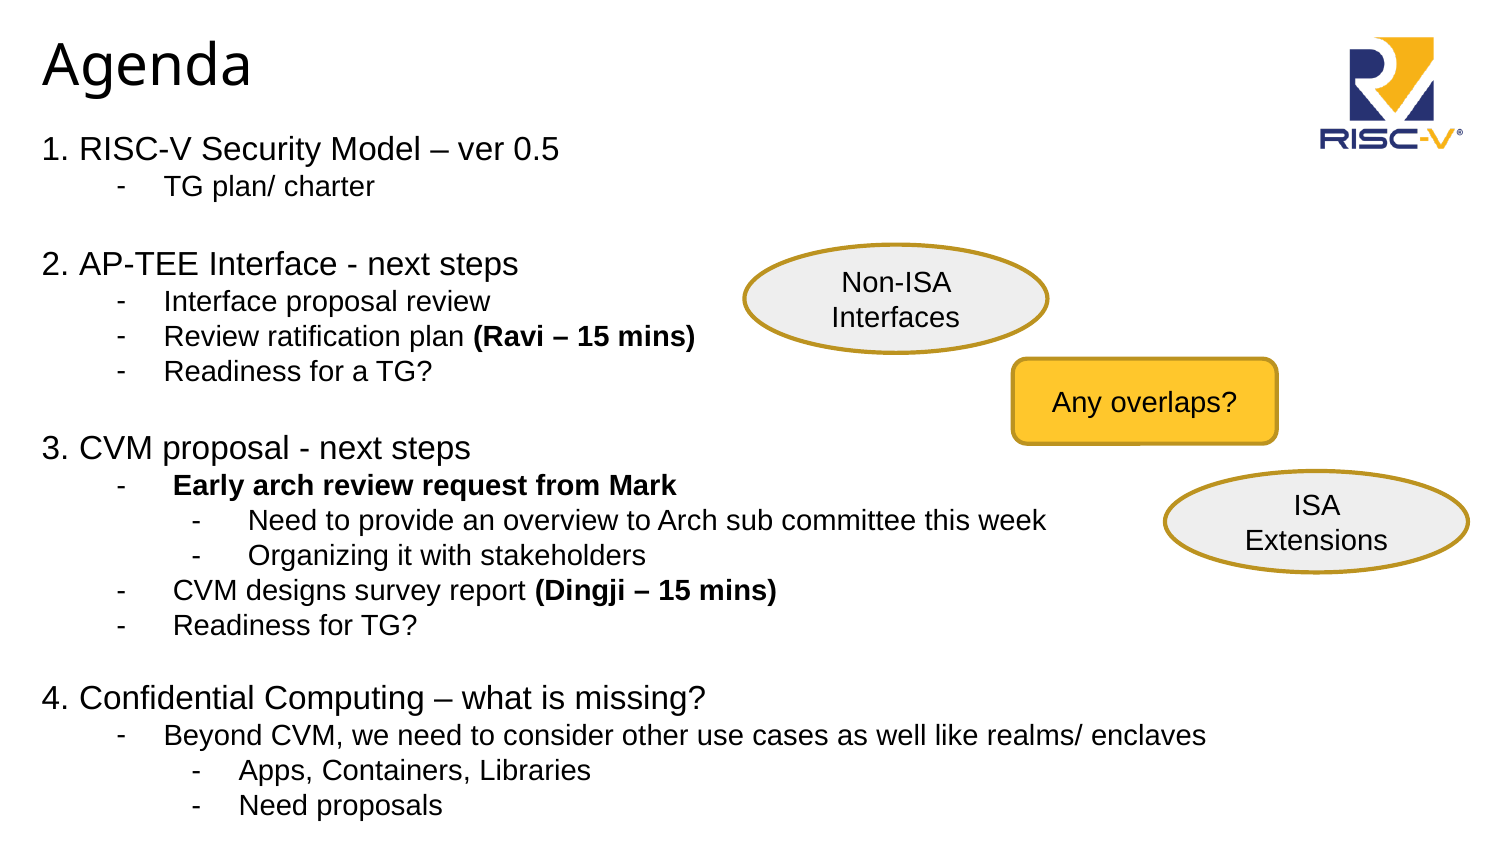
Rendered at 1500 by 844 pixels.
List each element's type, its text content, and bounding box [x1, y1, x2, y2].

text_box Non-ISA Interfaces [742, 242, 1050, 355]
title Agenda [31, 9, 1347, 119]
text_box Any overlaps? [1010, 356, 1279, 446]
picture [1347, 37, 1463, 119]
text_box ISA Extensions [1162, 468, 1471, 575]
list RISC-V Security Model – ver 0.5 TG plan/ charter AP-TEE Interface - next steps Interface proposal review Review ratification plan (Ravi – 15 mins) Readiness for a TG? CVM proposal - next steps Early arch review request from Mark Need to provide an overview to Arch sub committee this week Organizing it with stakeholders CVM designs survey report (Dingji – 15 mins) Readiness for TG? Confidential Computing – what is missing? Beyond CVM, we need to consider other use cases as well like realms/ enclaves Apps, Containers, Libraries Need proposals [26, 119, 1474, 829]
